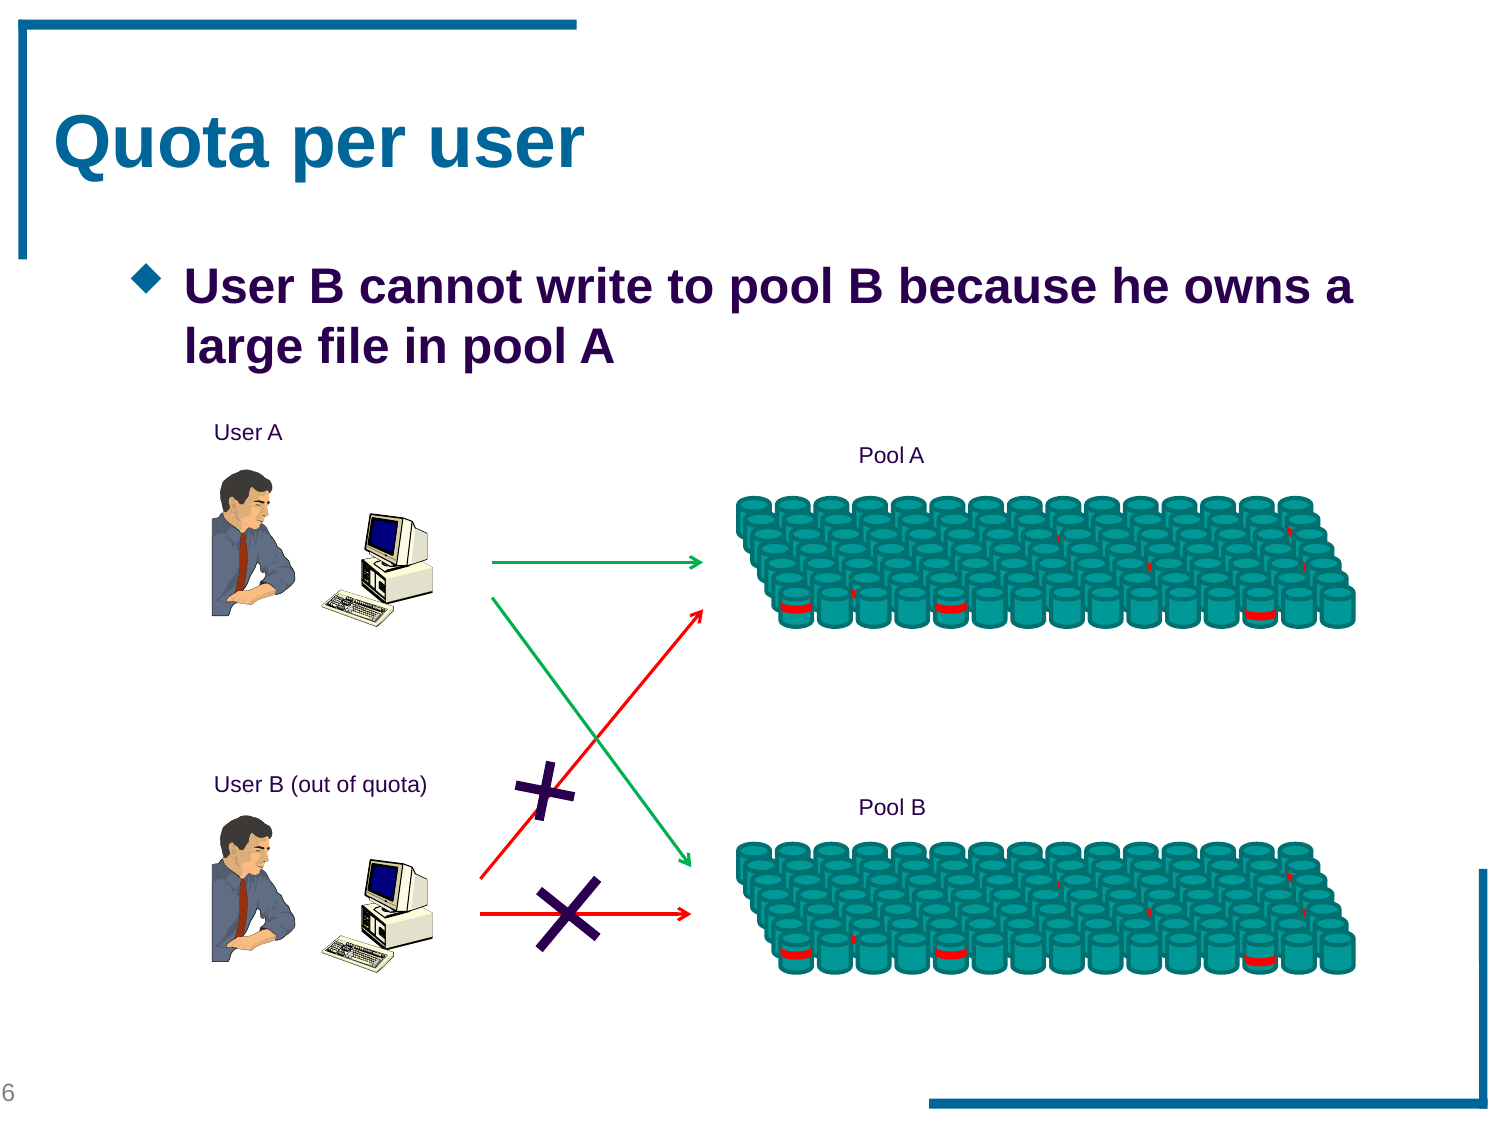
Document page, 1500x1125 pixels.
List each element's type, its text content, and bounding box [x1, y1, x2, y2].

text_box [737, 843, 1354, 973]
text_box User A [199, 410, 457, 453]
text_box Pool A [843, 433, 1102, 476]
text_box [515, 784, 575, 797]
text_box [210, 814, 434, 973]
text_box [210, 468, 434, 628]
list User B cannot write to pool B because he owns a large file in pool A [112, 245, 1388, 975]
title Quota per user [37, 32, 1500, 243]
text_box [532, 884, 604, 944]
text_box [456, 839, 727, 856]
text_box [456, 632, 727, 833]
text_box Pool B [843, 785, 1102, 828]
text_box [737, 497, 1354, 628]
text_box User B (out of quota) [199, 761, 450, 804]
